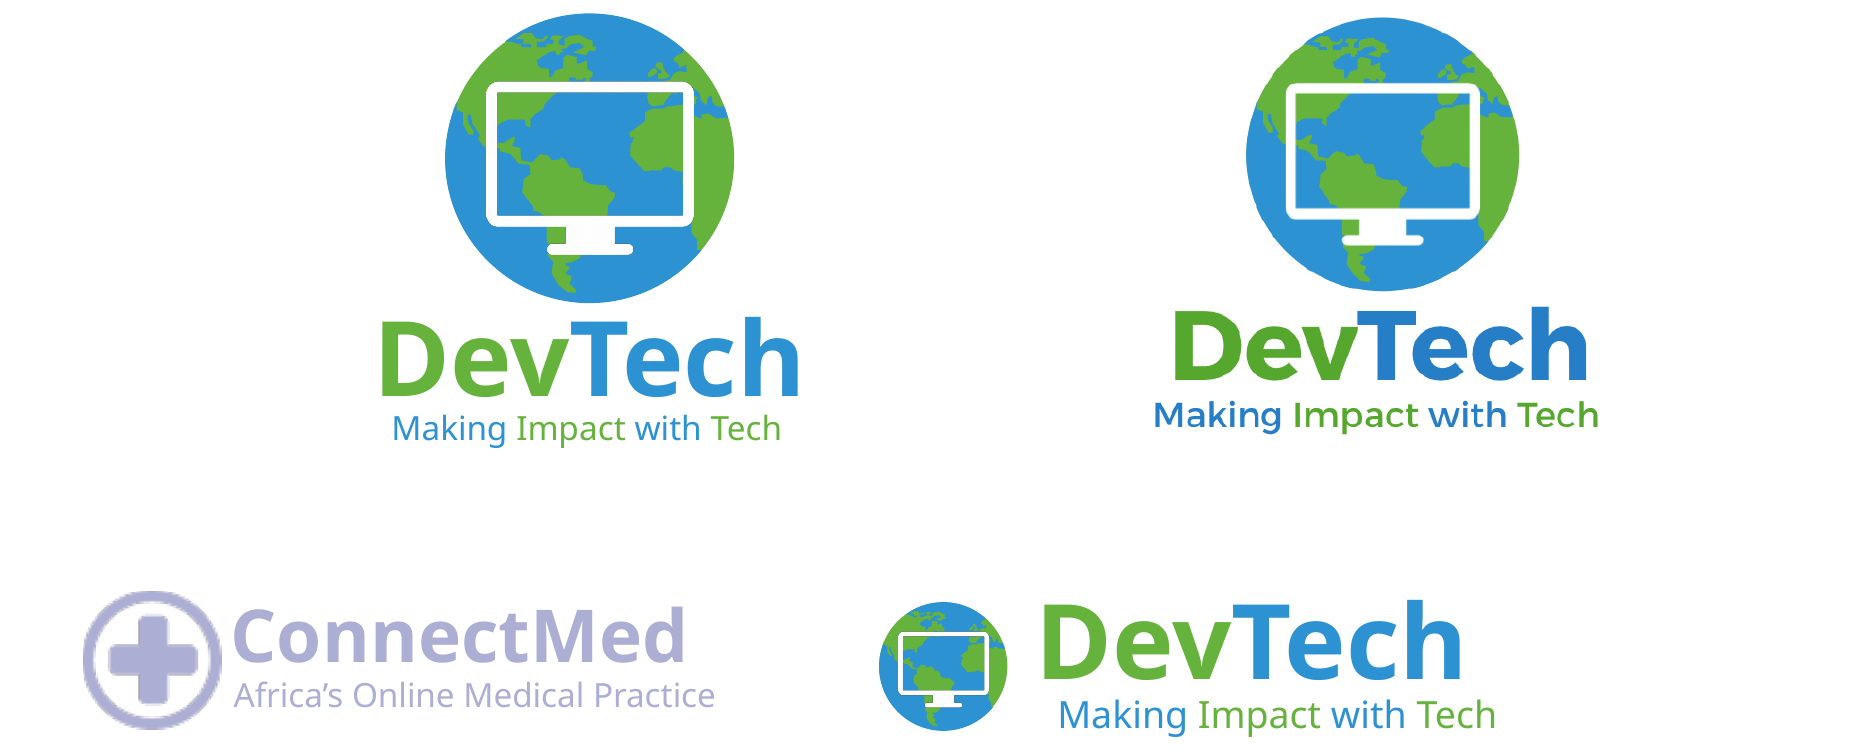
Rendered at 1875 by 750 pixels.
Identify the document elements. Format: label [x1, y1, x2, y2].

text_box [878, 567, 1537, 745]
picture [1138, 17, 1627, 441]
text_box [83, 582, 827, 730]
text_box [348, 13, 832, 456]
picture [898, 624, 989, 716]
